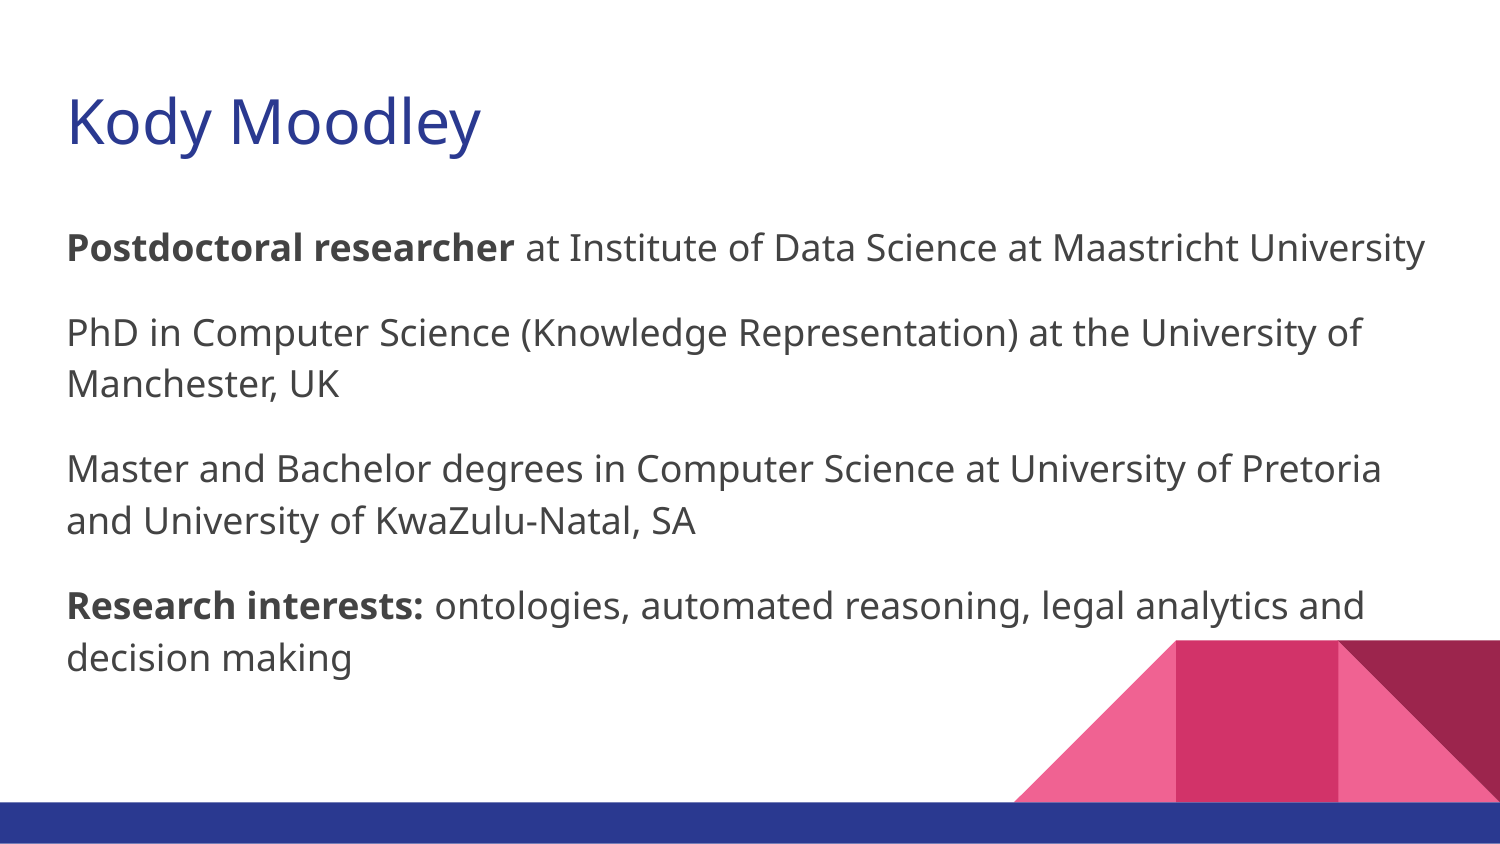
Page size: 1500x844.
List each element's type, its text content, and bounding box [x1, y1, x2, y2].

list Postdoctoral researcher at Institute of Data Science at Maastricht University PhD in Computer Science (Knowledge Representation) at the University of Manchester, UK Master and Bachelor degrees in Computer Science at University of Pretoria and University of KwaZulu-Natal, SA Research interests: ontologies, automated reasoning, legal analytics and decision making [51, 201, 1449, 750]
title Kody Moodley [51, 67, 1449, 167]
